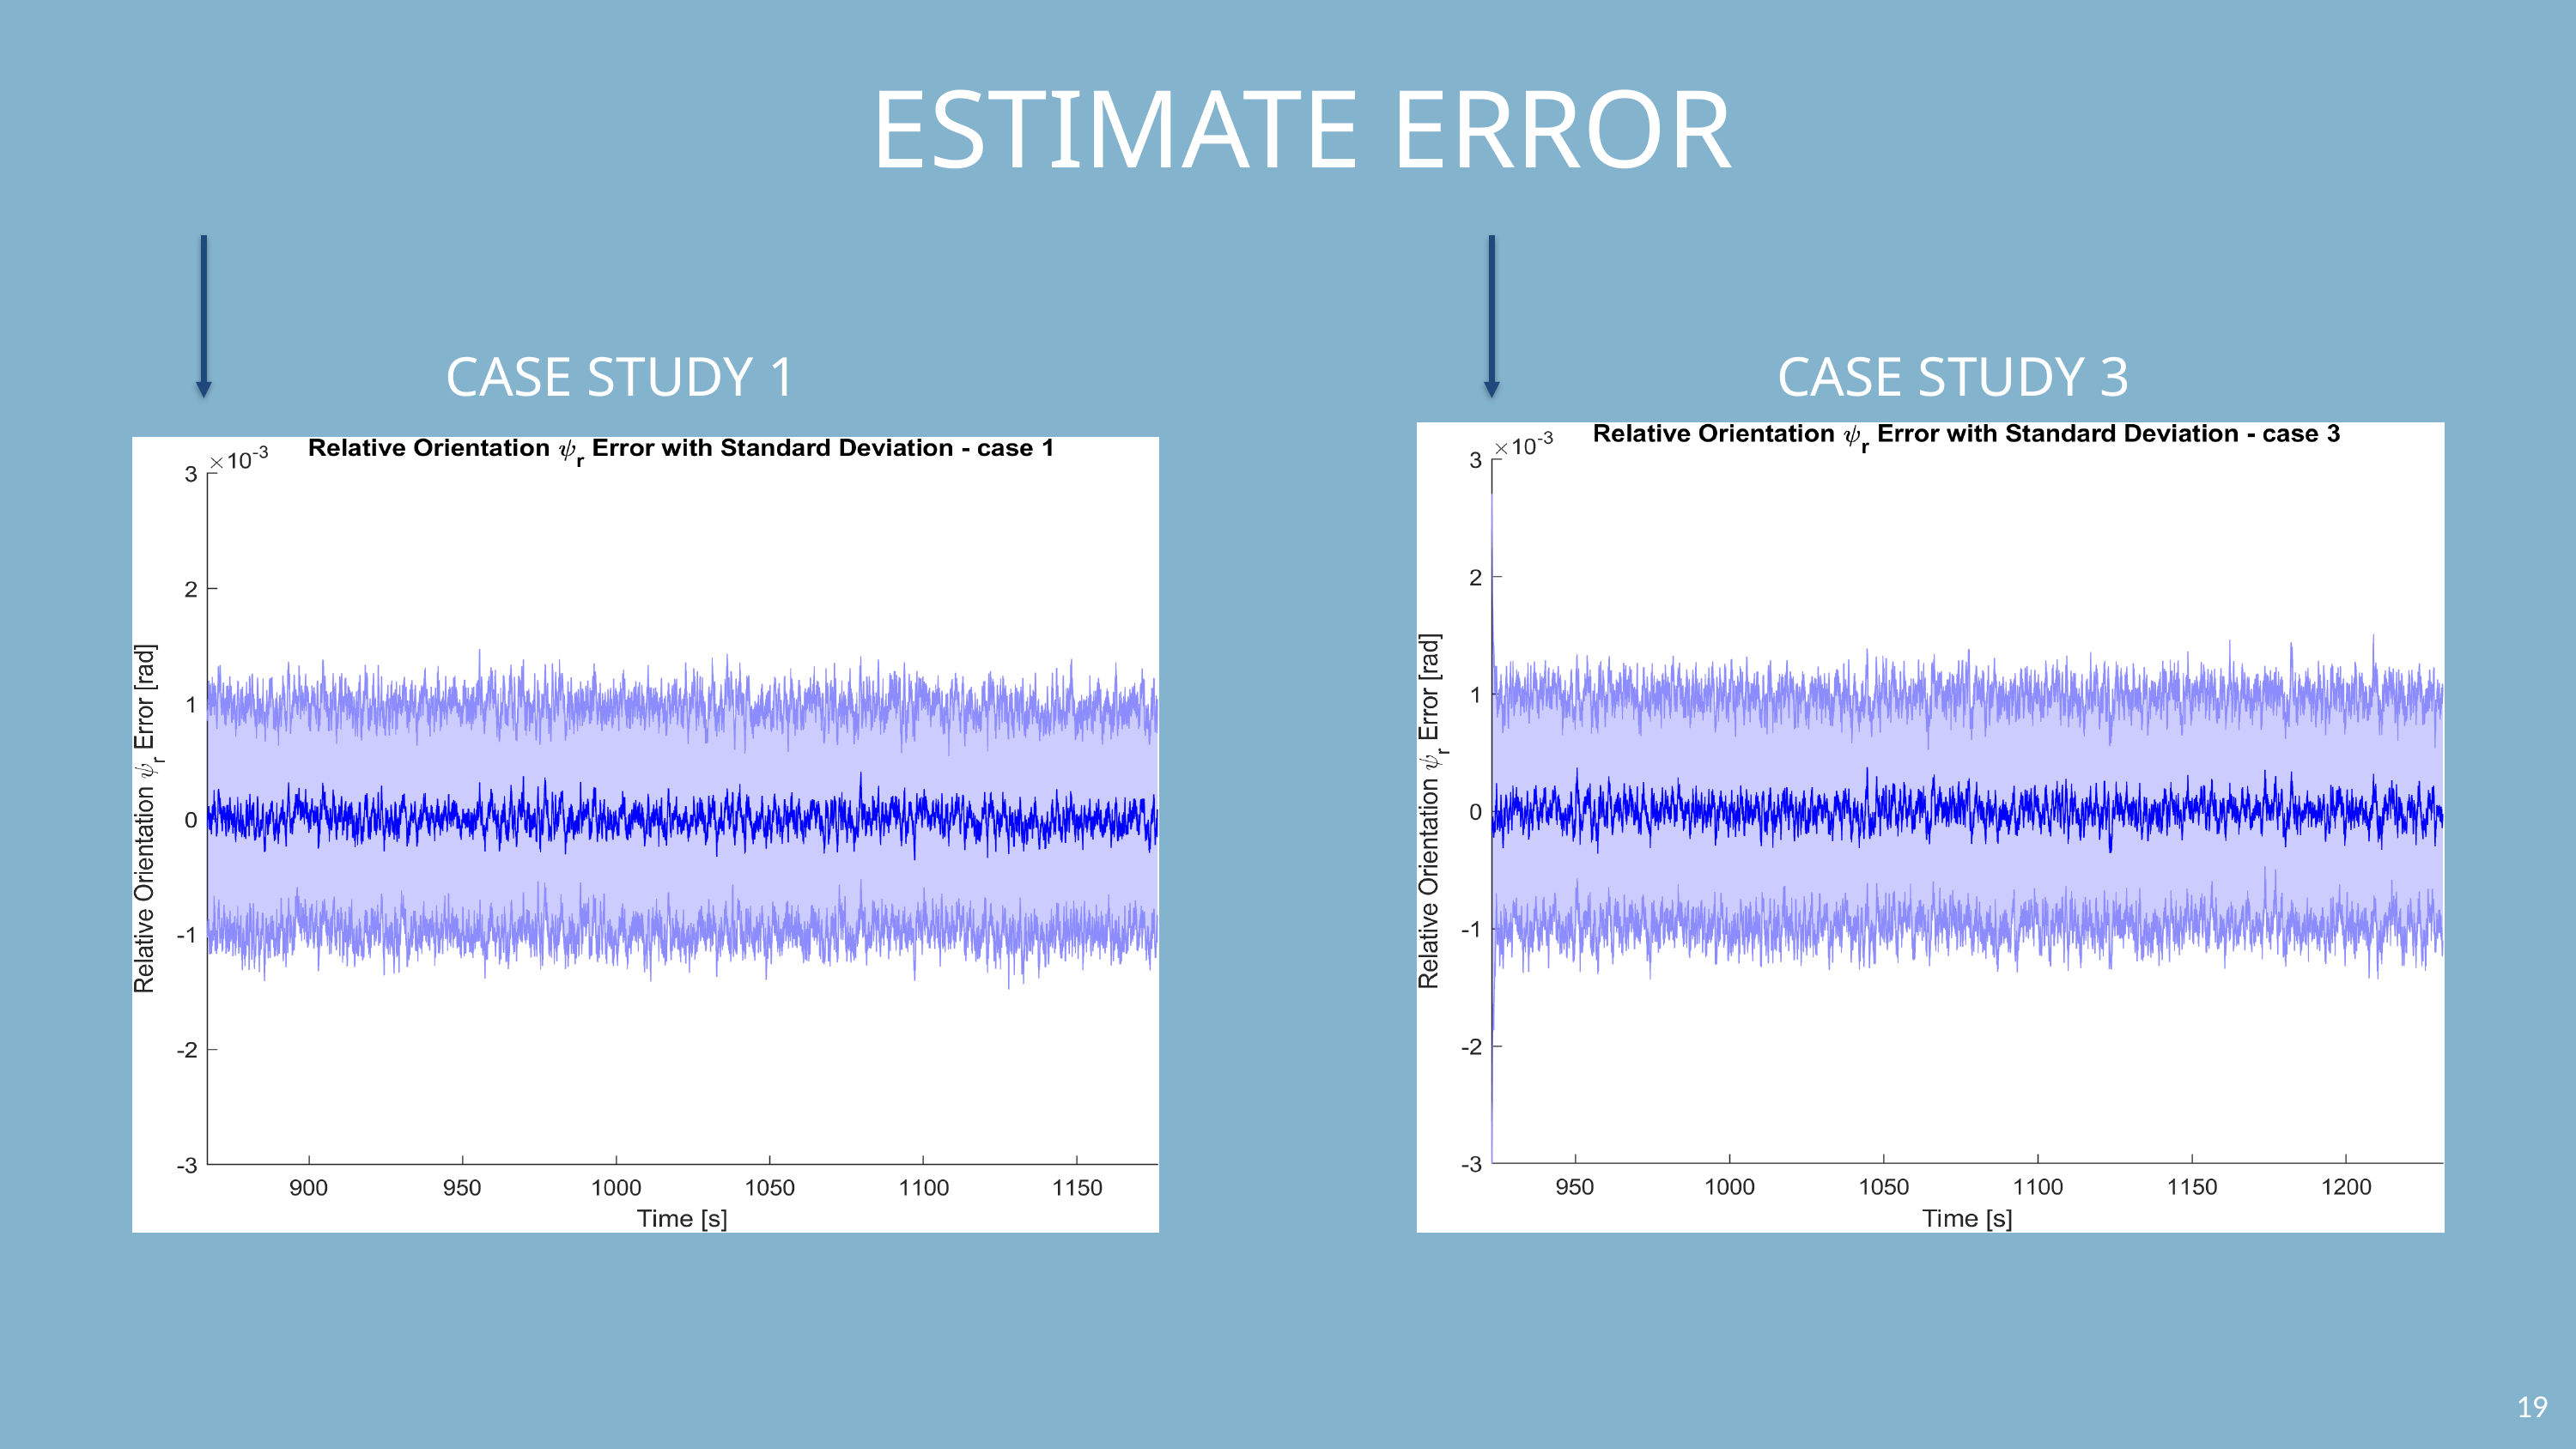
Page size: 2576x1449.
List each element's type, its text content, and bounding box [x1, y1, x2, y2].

slide_number 19 [2260, 1379, 2561, 1431]
text_box CASE STUDY 3 [1661, 234, 2246, 407]
picture [1416, 422, 2445, 1234]
text_box CASE STUDY 1 [330, 234, 915, 407]
picture [131, 437, 1160, 1234]
